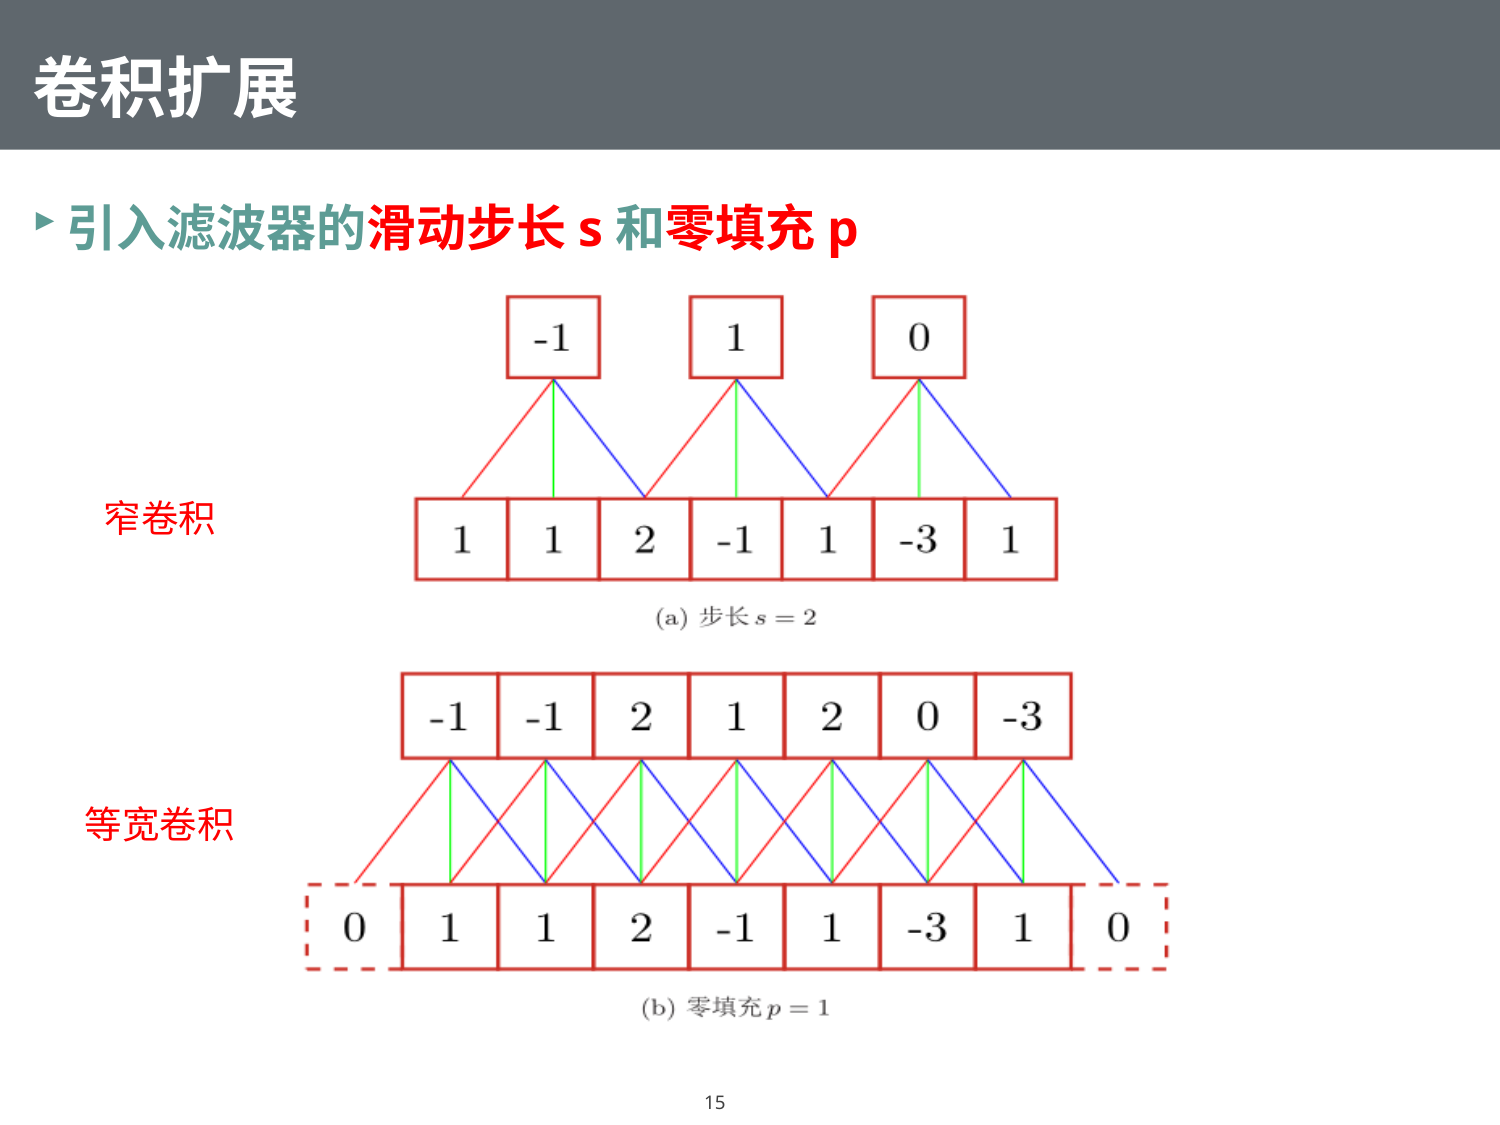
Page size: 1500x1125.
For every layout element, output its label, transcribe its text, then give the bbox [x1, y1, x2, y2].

text_box 等宽卷积 [70, 793, 250, 854]
title 卷积扩展 [17, 16, 1483, 134]
list 引入滤波器的滑动步长s和零填充p [17, 173, 1483, 1084]
picture [272, 281, 1228, 1030]
text_box 窄卷积 [88, 487, 232, 547]
